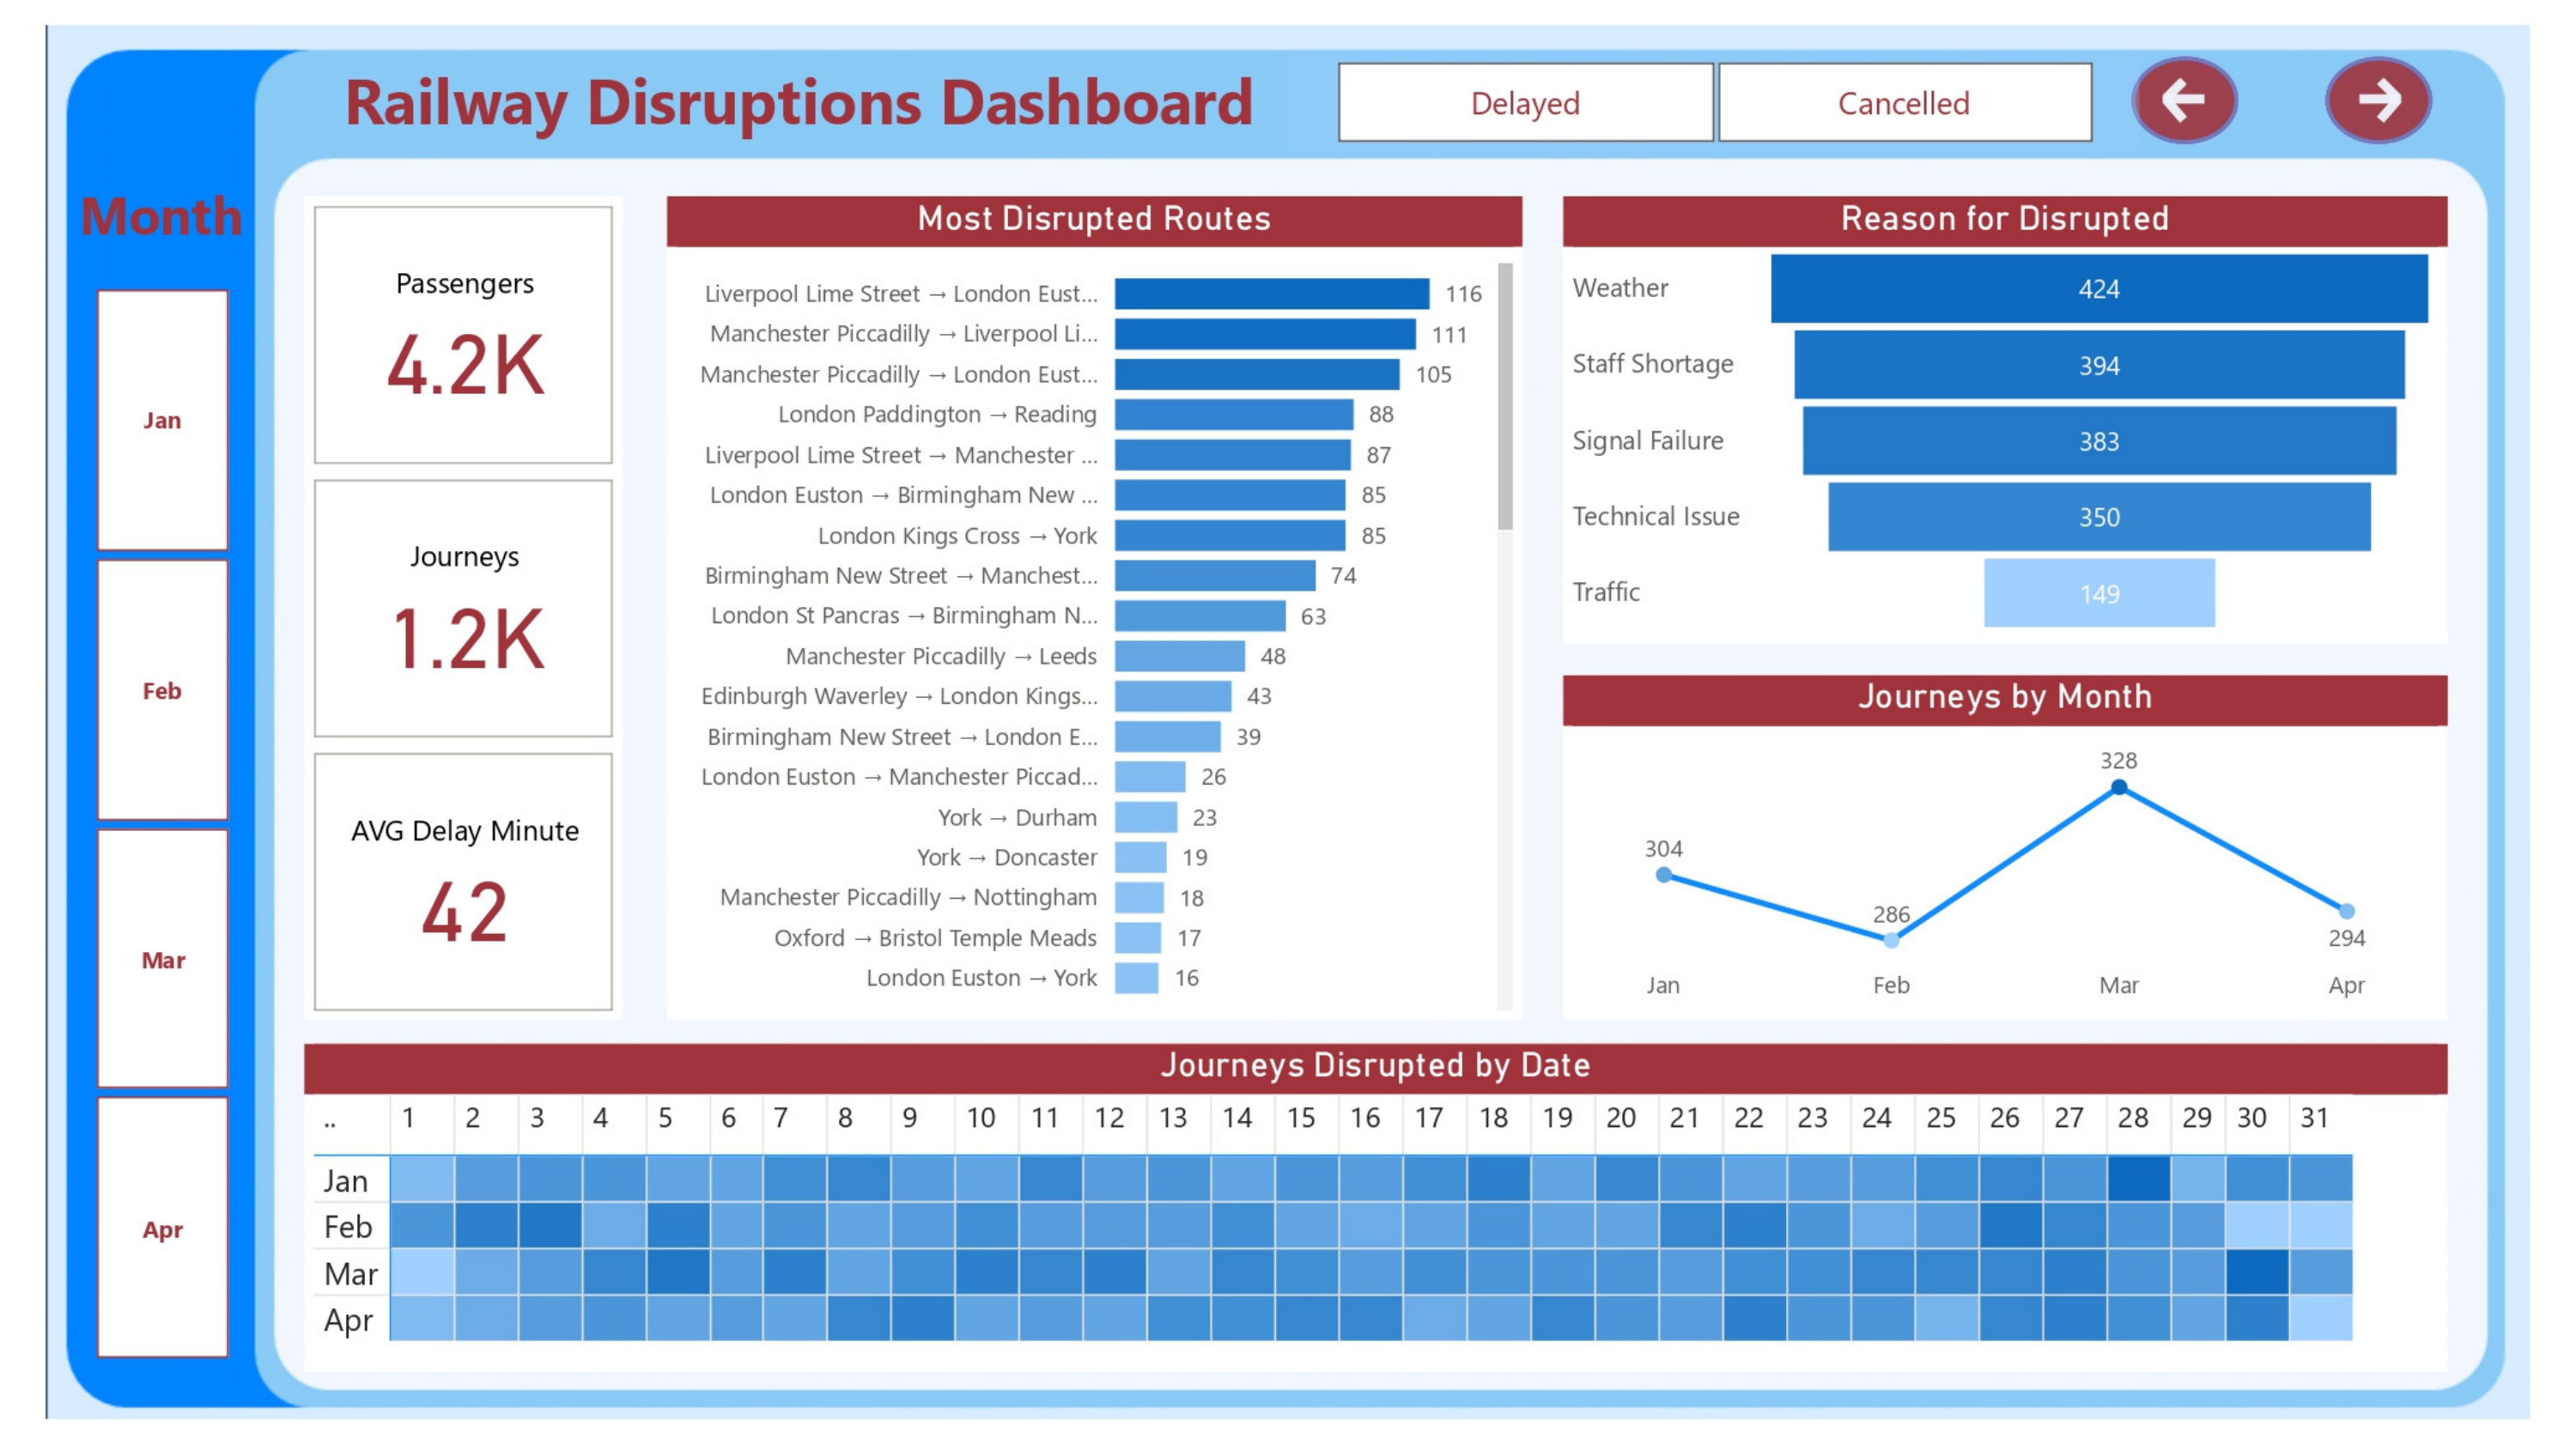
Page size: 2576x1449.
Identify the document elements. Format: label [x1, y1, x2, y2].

text_box [0, 0, 2576, 1449]
